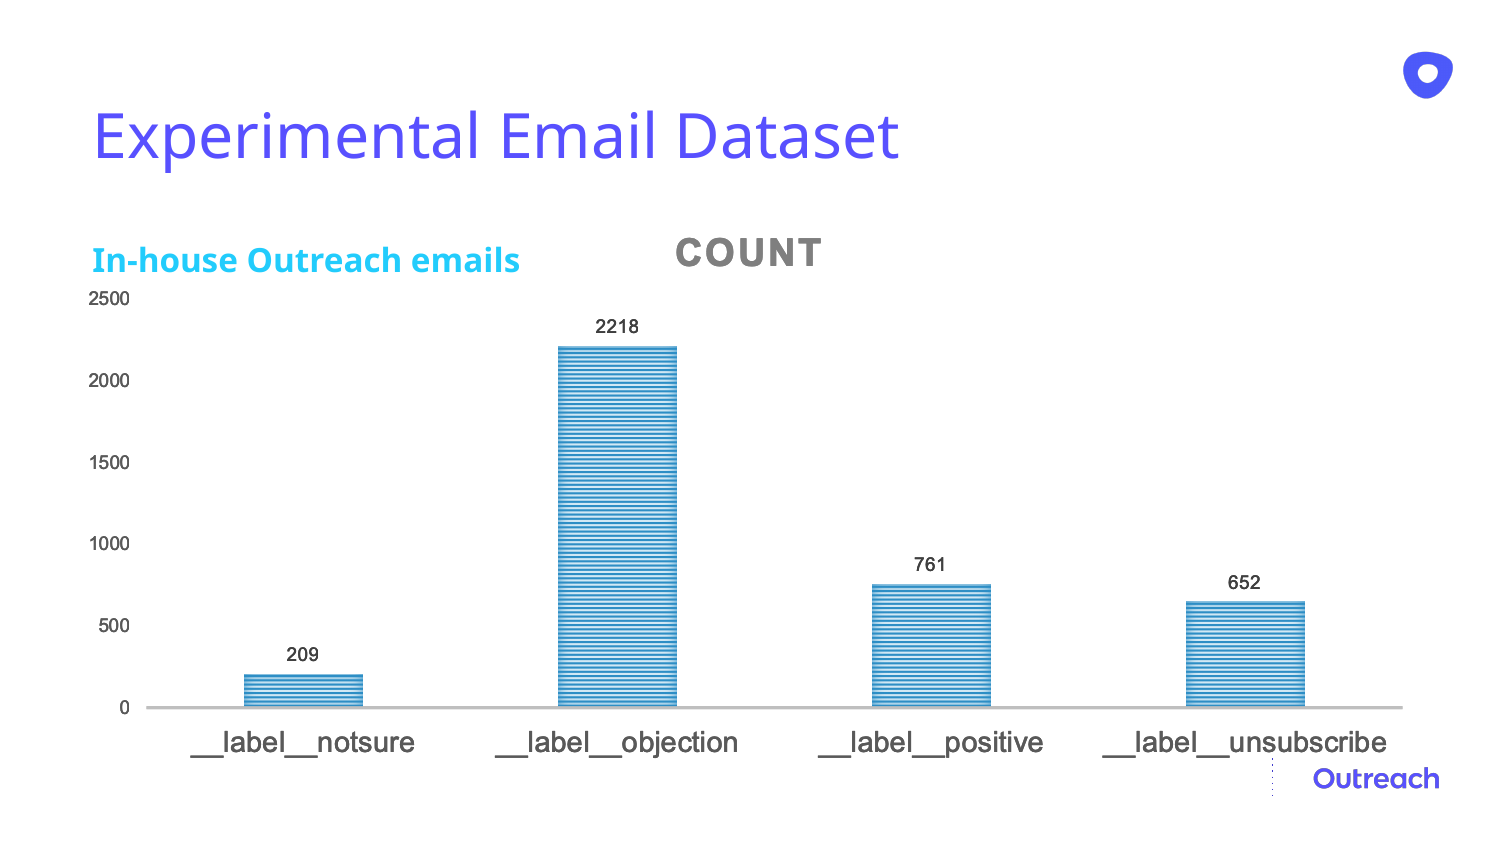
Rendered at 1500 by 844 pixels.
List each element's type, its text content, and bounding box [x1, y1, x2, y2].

picture [1403, 50, 1453, 100]
title Experimental Email Dataset [77, 60, 1085, 187]
picture [74, 214, 1459, 811]
